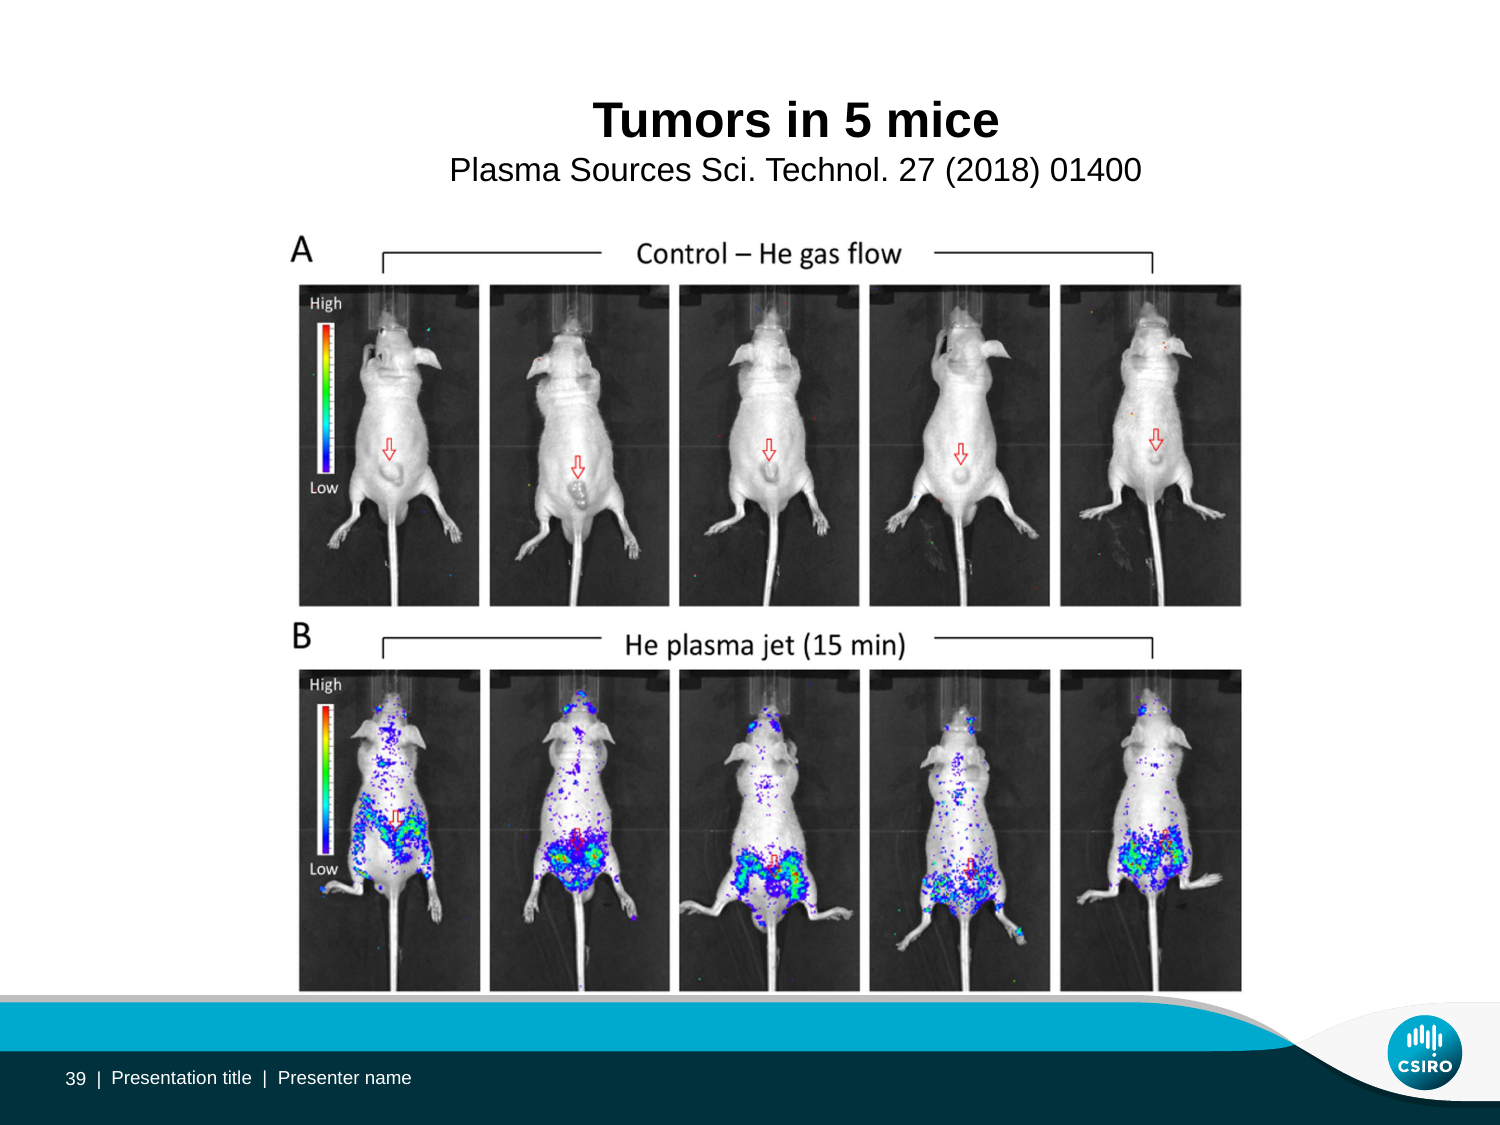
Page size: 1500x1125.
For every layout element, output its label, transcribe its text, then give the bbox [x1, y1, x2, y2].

text_box Tumors in 5 mice Plasma Sources Sci. Technol. 27 (2018) 01400 [434, 80, 1159, 196]
picture [288, 233, 1252, 994]
footer Presentation title | Presenter name [111, 1066, 1110, 1088]
slide_number 39 | [54, 1066, 102, 1088]
